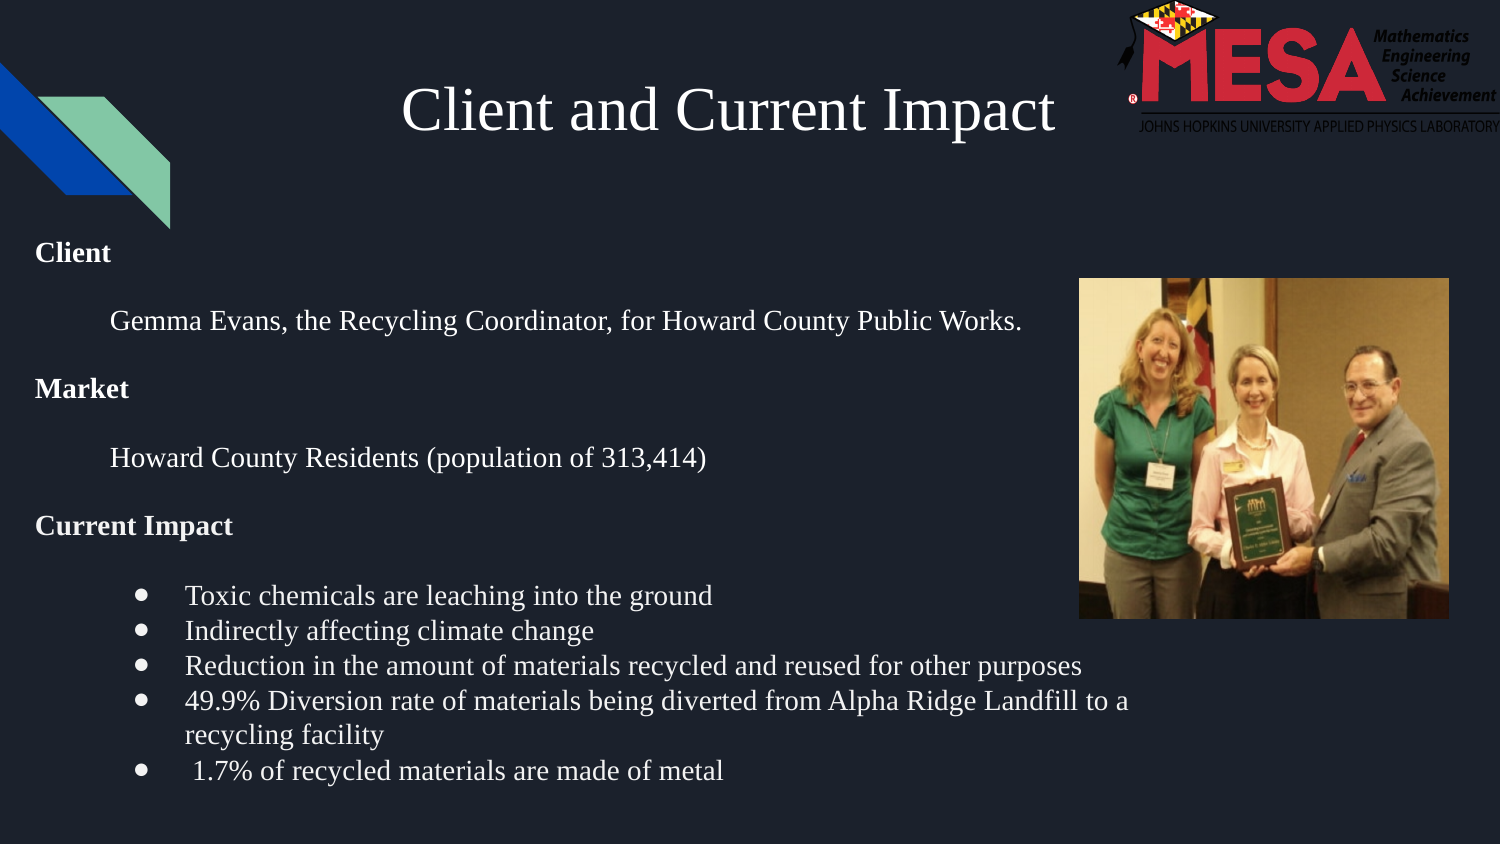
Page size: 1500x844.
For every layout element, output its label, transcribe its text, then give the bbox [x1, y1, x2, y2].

title Client and Current Impact [228, 53, 1229, 156]
picture [1116, 0, 1500, 132]
text_box Client Gemma Evans, the Recycling Coordinator, for Howard County Public Works. Market Howard County Residents (population of 313,414) Current Impact Toxic chemicals are leaching into the ground Indirectly affecting climate change Reduction in the amount of materials recycled and reused for other purposes 49.9% Diversion rate of materials being diverted from Alpha Ridge Landfill to a recycling facility 1.7% of recycled materials are made of metal [19, 218, 1205, 828]
text_box [37, 43, 165, 185]
picture [1079, 278, 1450, 619]
